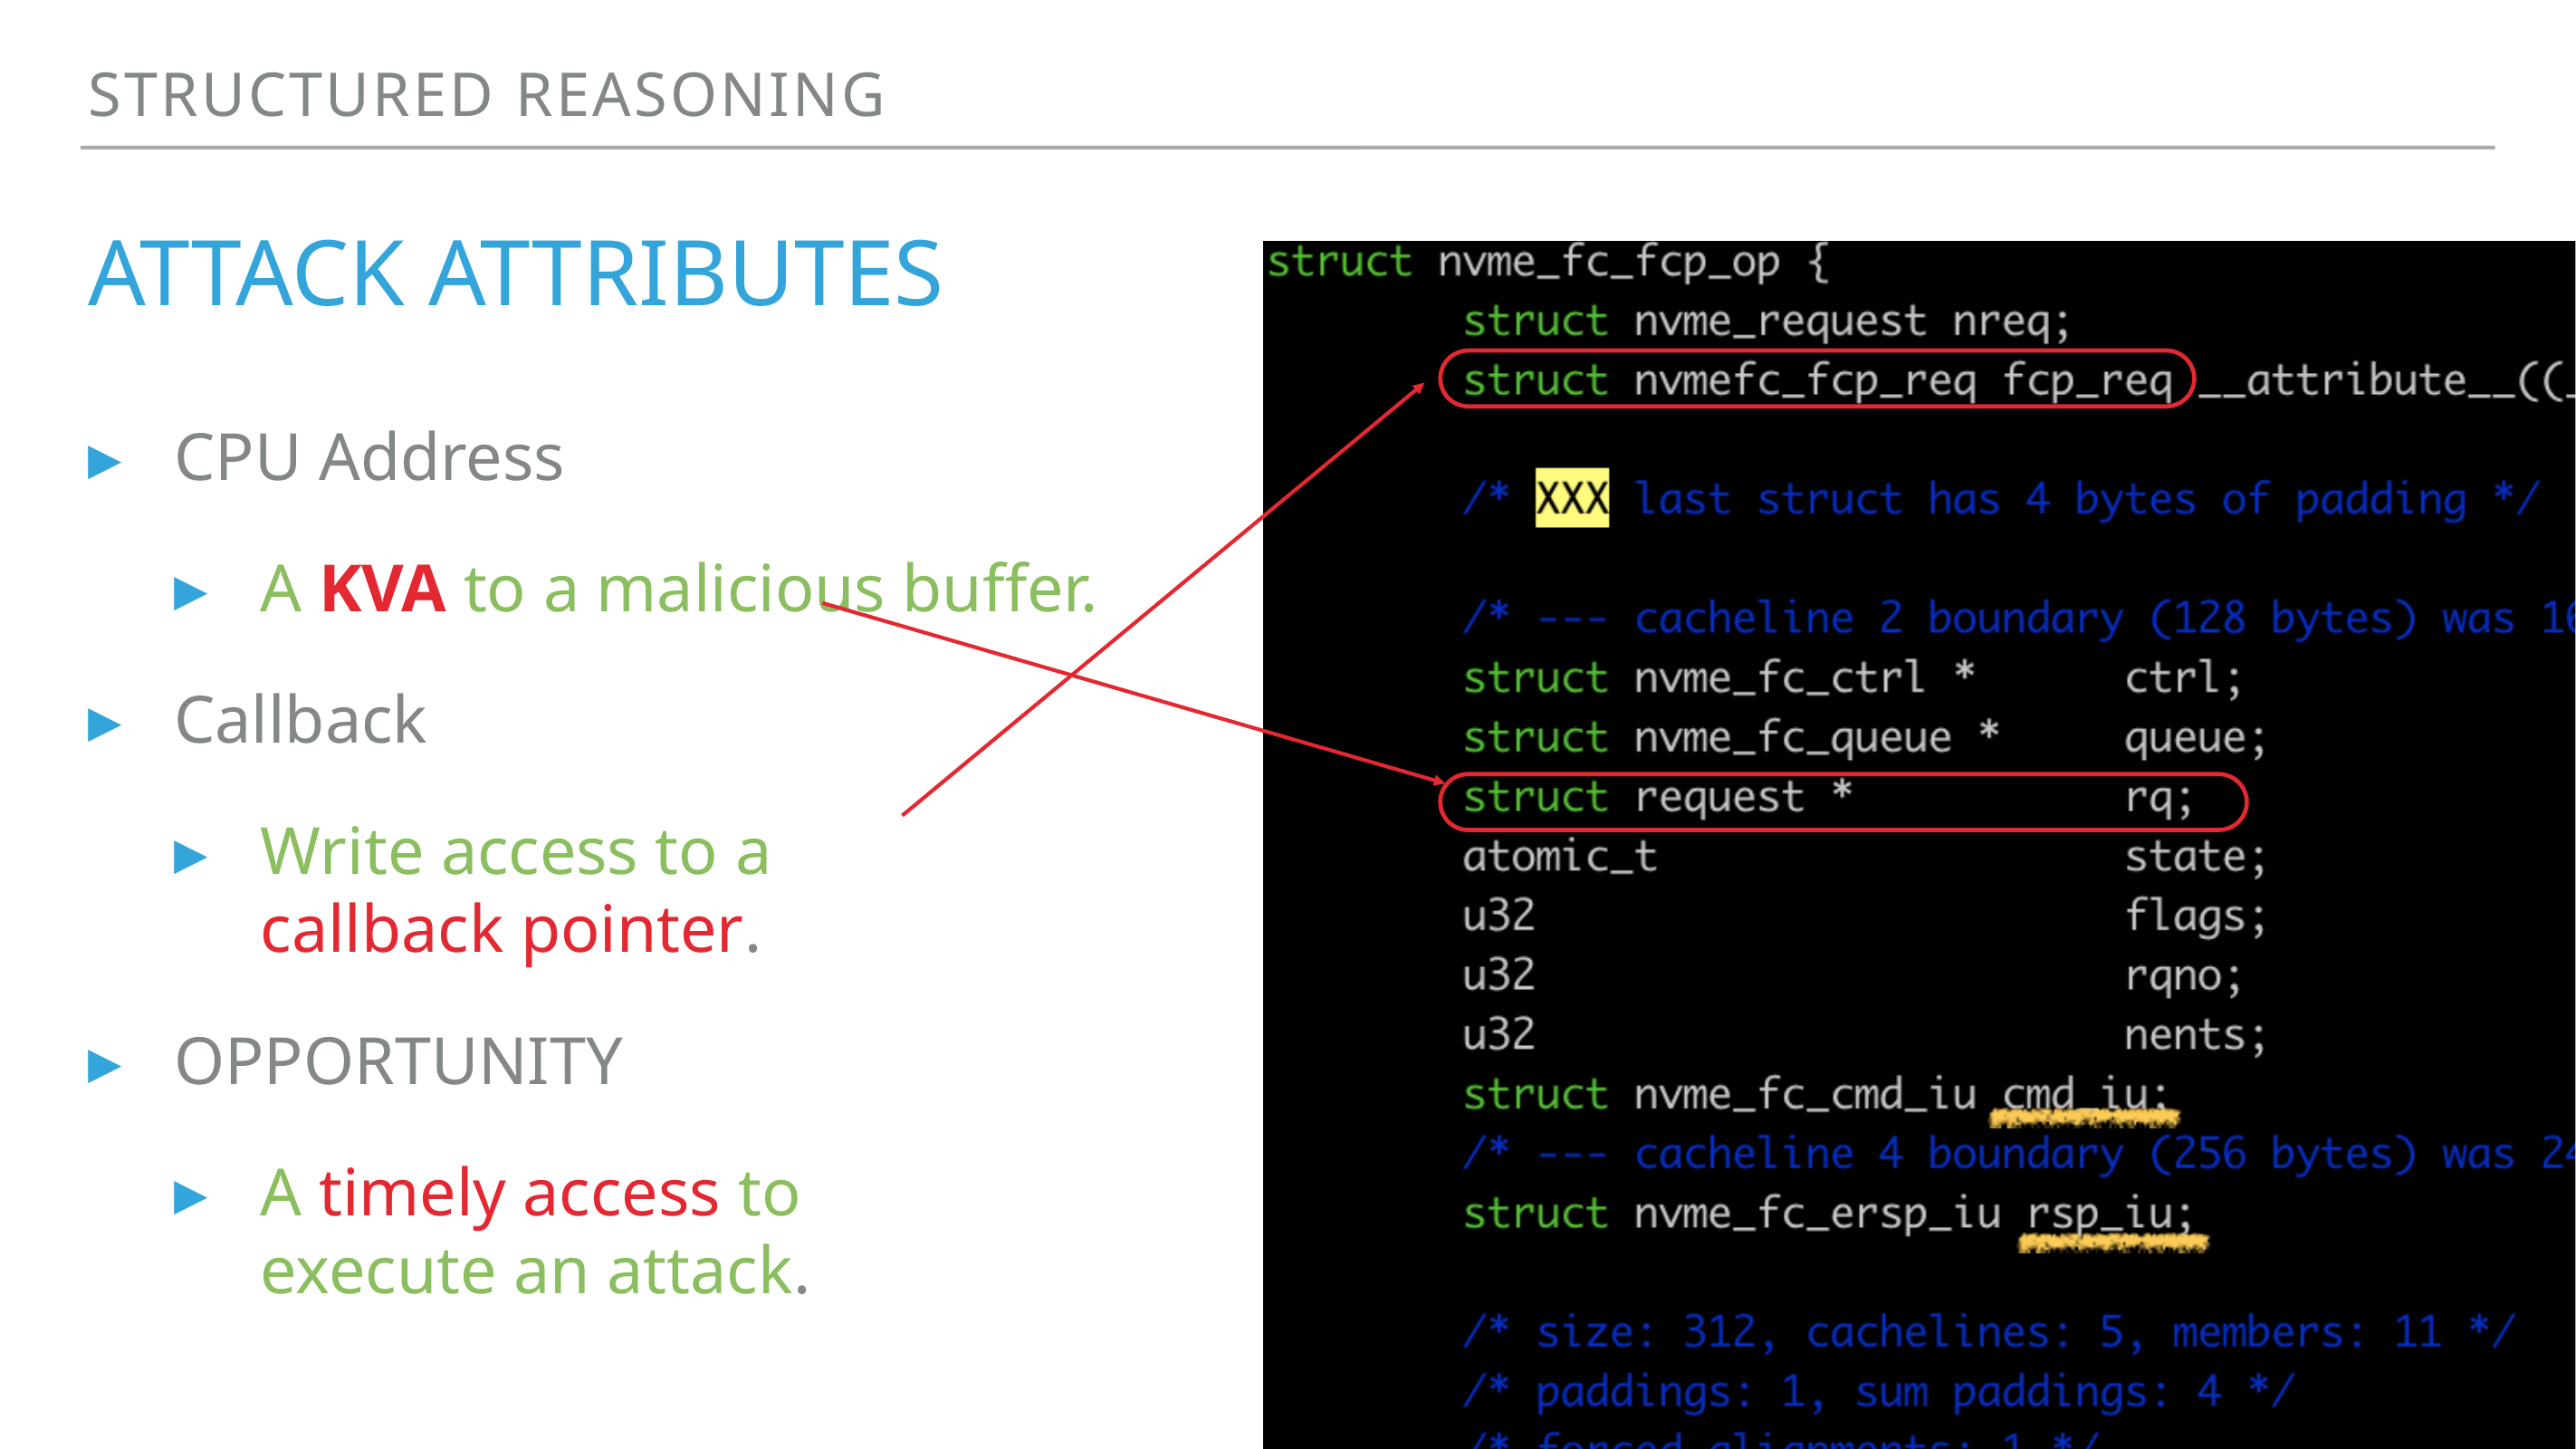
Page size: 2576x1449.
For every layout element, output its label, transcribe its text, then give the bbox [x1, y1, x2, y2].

picture [1263, 241, 2576, 1449]
list Structured REASONInG [80, 60, 2294, 137]
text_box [1977, 1107, 2224, 1253]
list CPU Address A KVA to a malicious buffer. Callback Write access to a callback pointer. OPPORTUNITY A timely access to execute an attack. [80, 407, 1263, 1316]
title ATTACK ATTRIBUTES [80, 227, 2496, 337]
